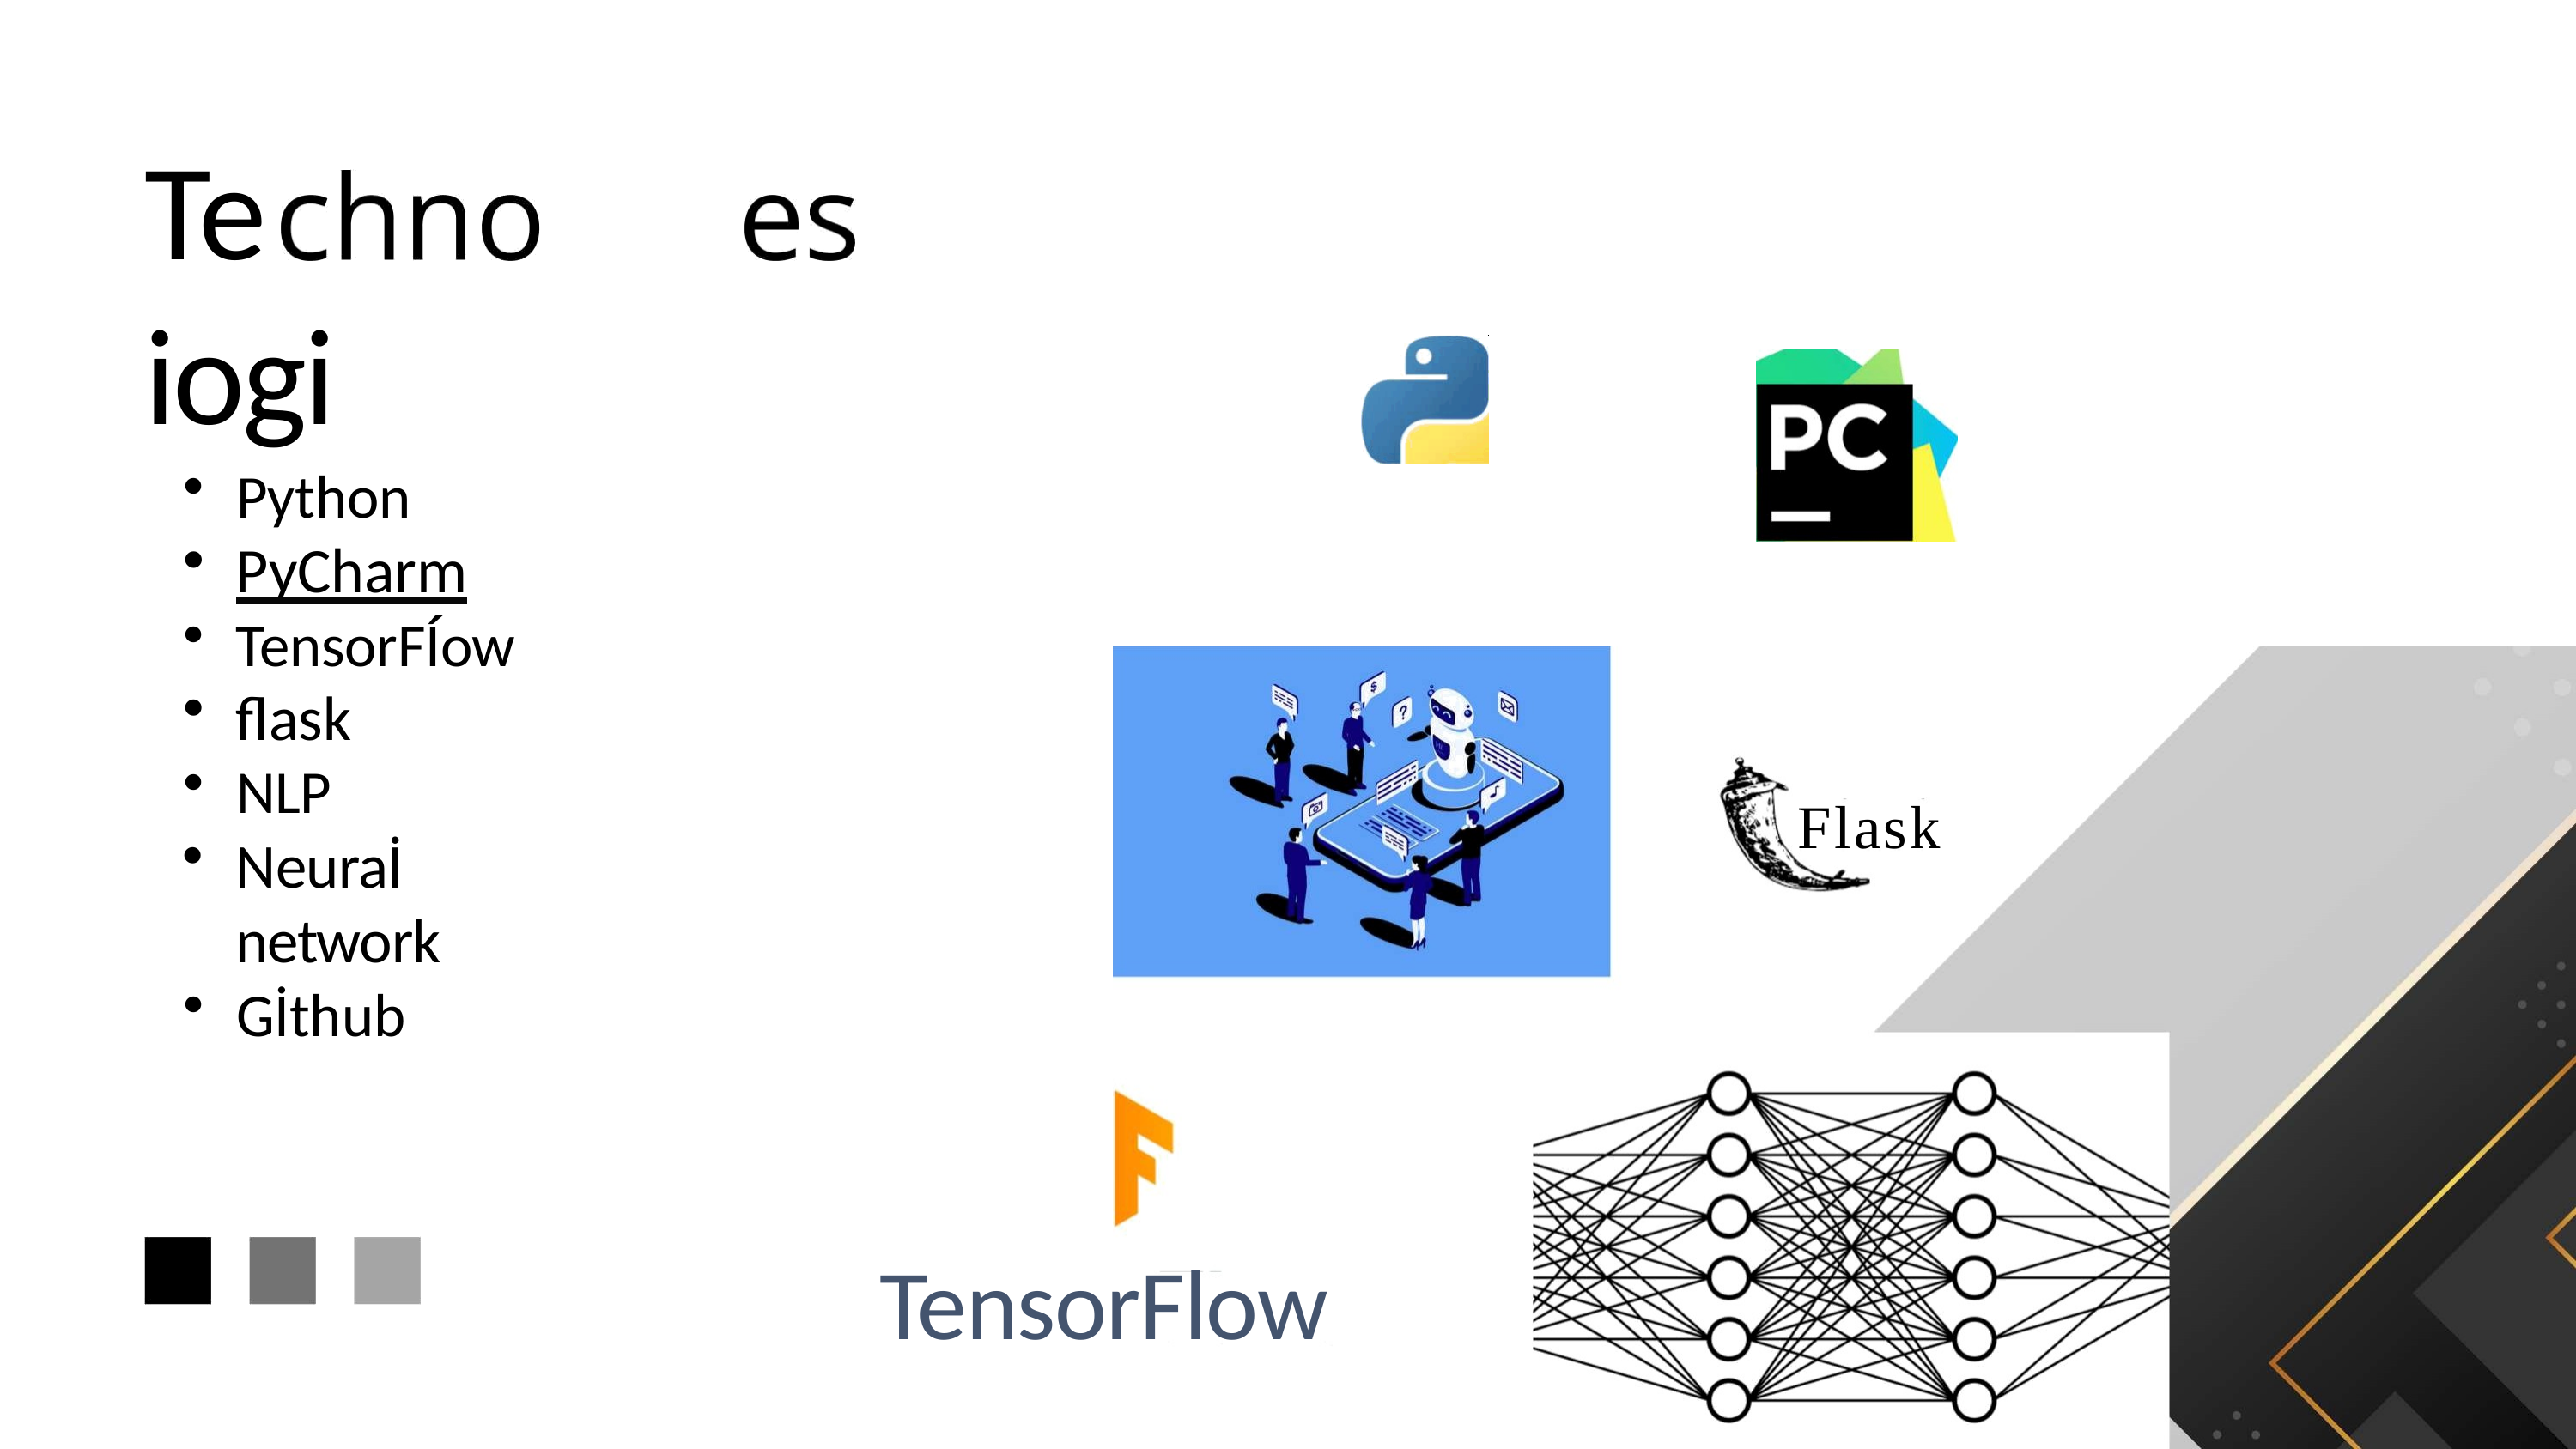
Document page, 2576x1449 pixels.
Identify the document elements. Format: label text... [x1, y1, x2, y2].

picture [1361, 335, 1490, 465]
picture [1112, 646, 2576, 1449]
picture [281, 194, 329, 262]
text_box Python PyCharm TensorFÍow flask NLP Neuraİ network Gİthub [180, 456, 623, 1049]
text_box TensorFlow [878, 1238, 1108, 1360]
picture [353, 1236, 422, 1305]
picture [143, 1236, 213, 1305]
picture [809, 194, 857, 262]
title Te iogi [143, 121, 736, 452]
picture [339, 169, 396, 261]
picture [411, 194, 467, 262]
picture [248, 1236, 317, 1305]
picture [1755, 349, 1959, 542]
picture [744, 194, 800, 262]
picture [481, 194, 541, 262]
